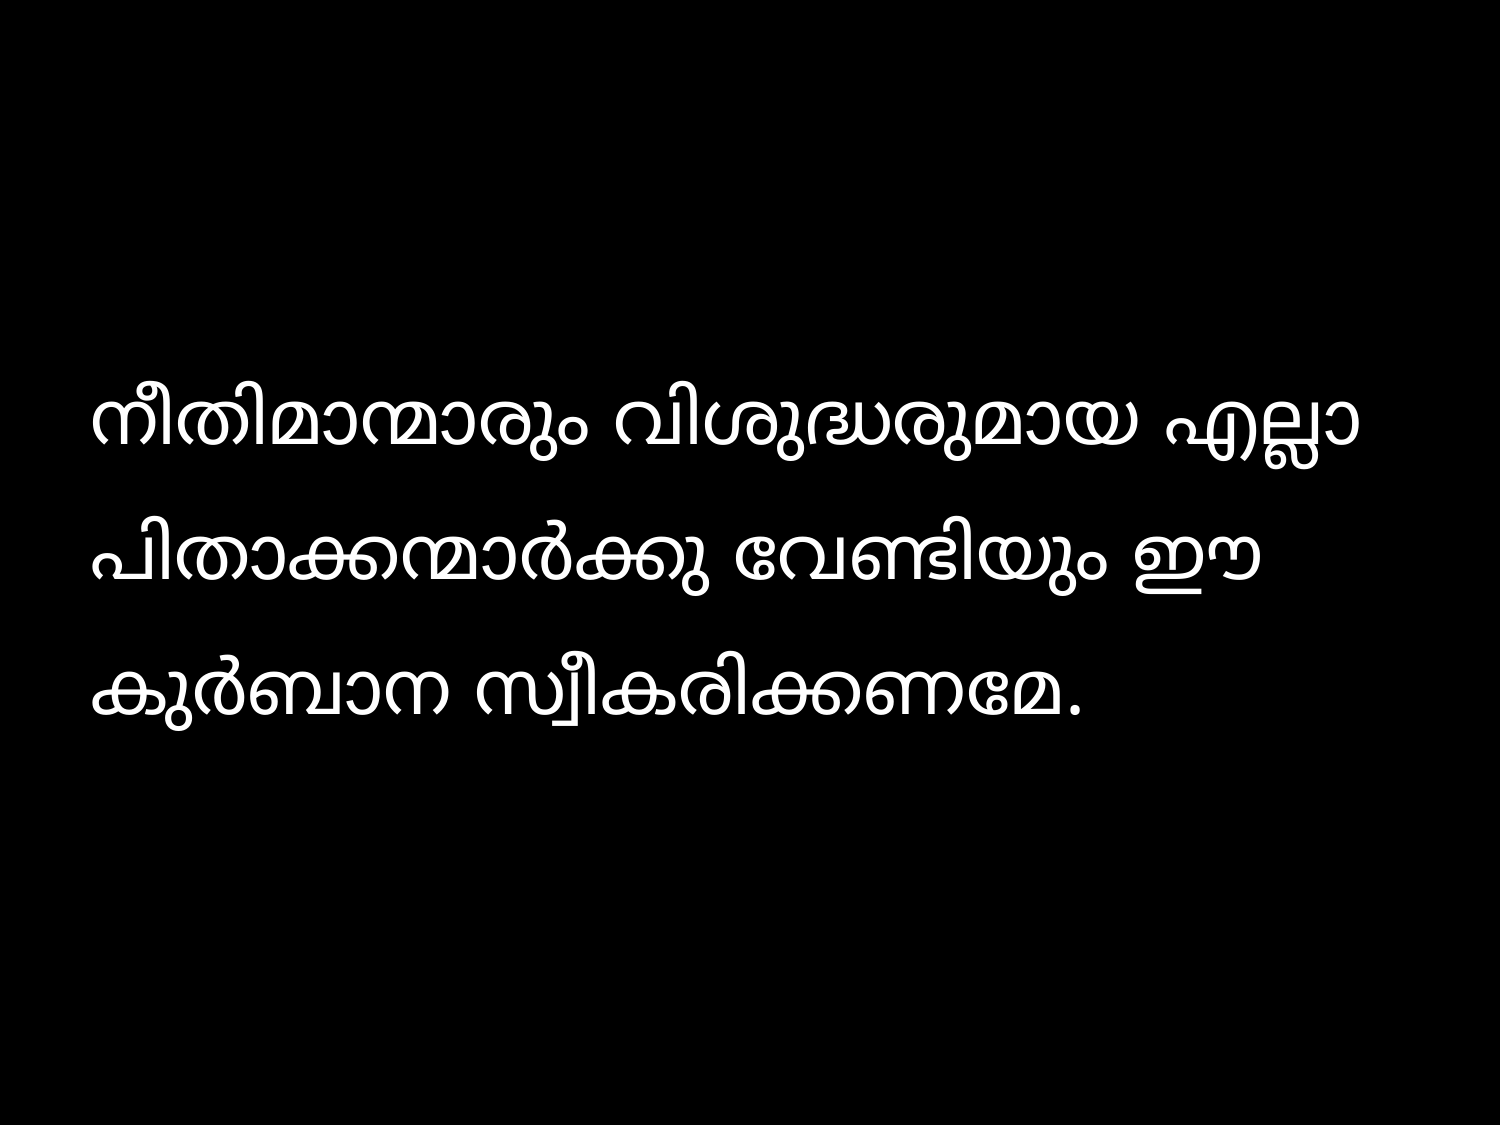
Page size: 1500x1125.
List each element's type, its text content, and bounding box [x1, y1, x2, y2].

list നീതിമാന്മാരും വിശുദ്ധരുമായ എല്ലാ പിതാക്കന്മാര്‍ക്കു വേണ്ടിയും ഈ കുര്‍ബാന സ്വീകരിക്കണമേ. [75, 50, 1425, 1005]
